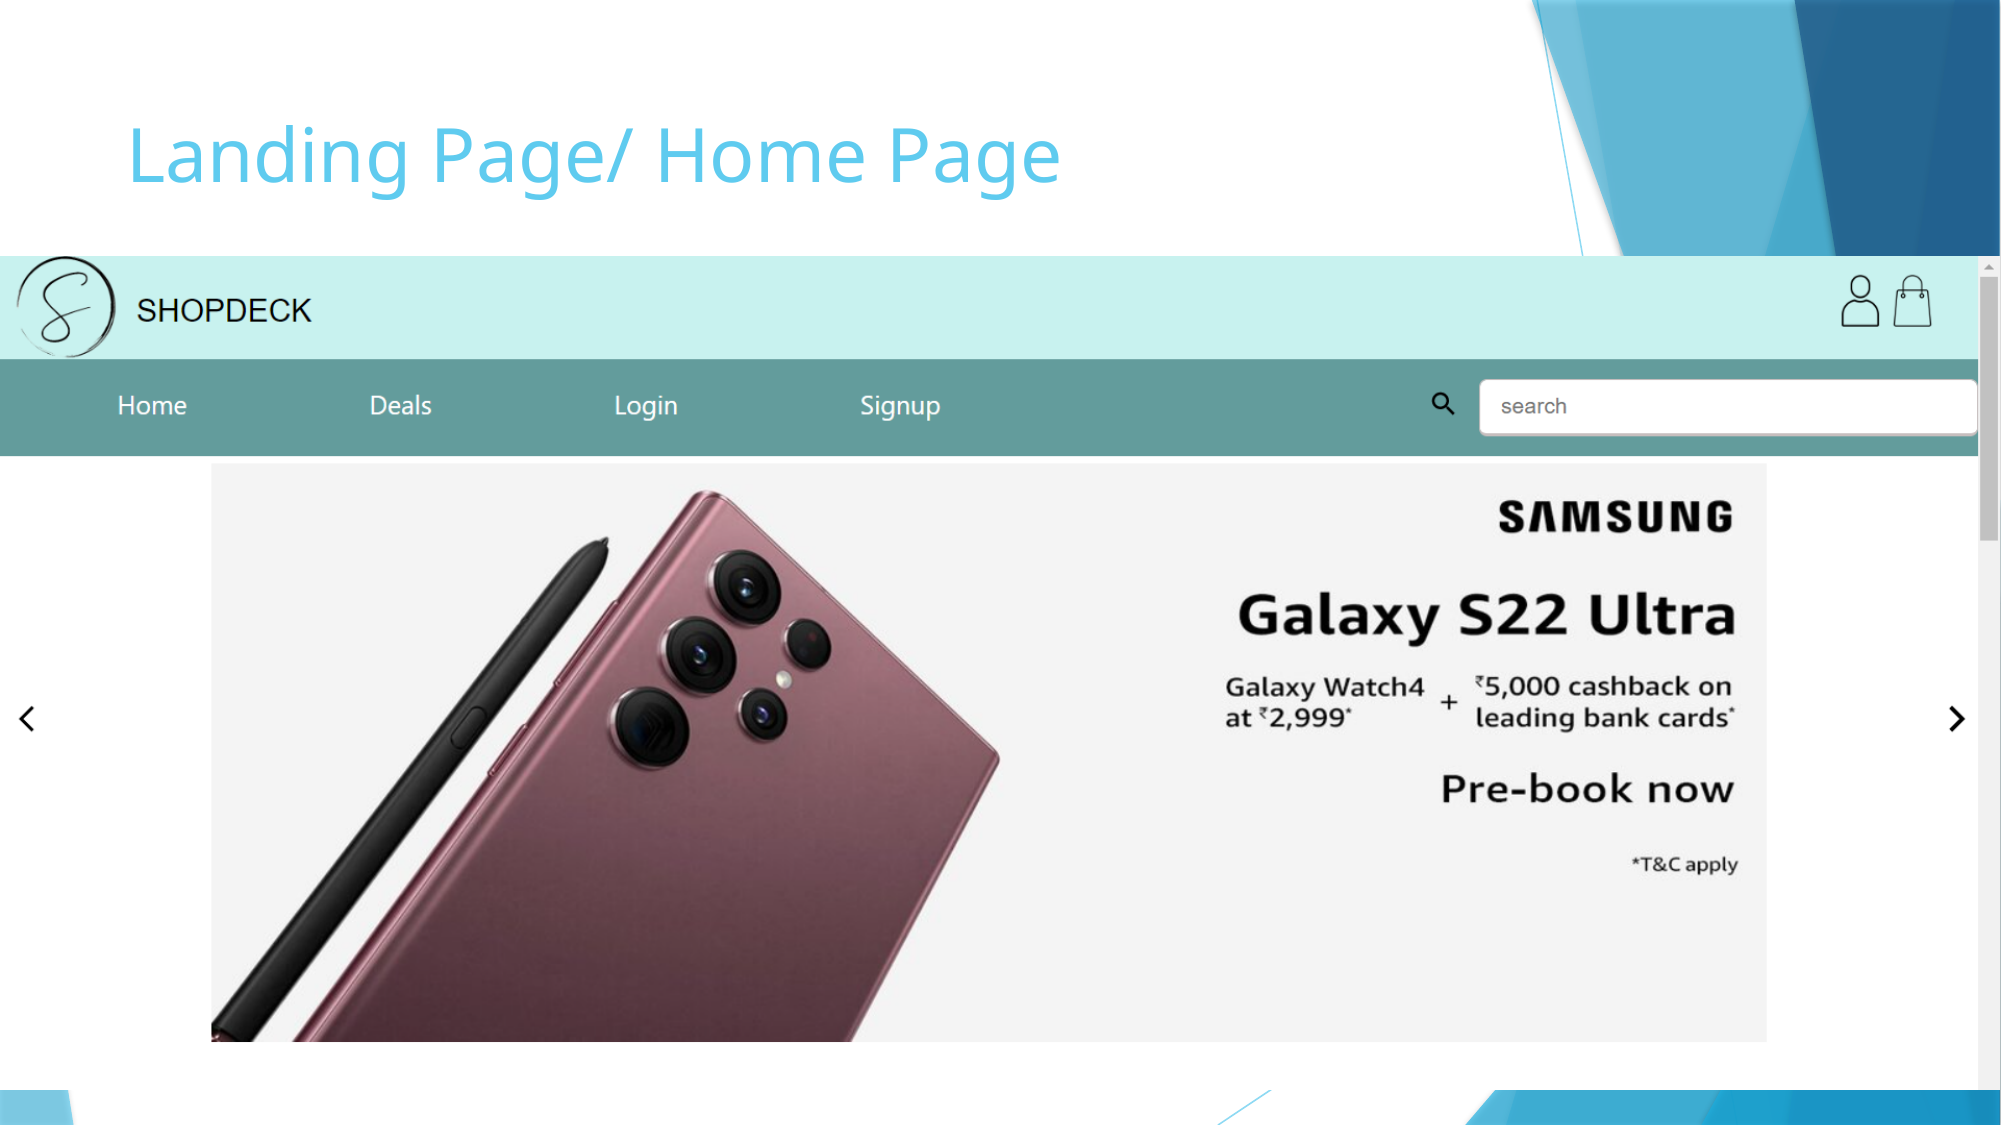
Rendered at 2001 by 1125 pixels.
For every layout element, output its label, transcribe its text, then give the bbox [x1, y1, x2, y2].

picture [0, 256, 2000, 1091]
title Landing Page/ Home Page [111, 99, 1522, 255]
